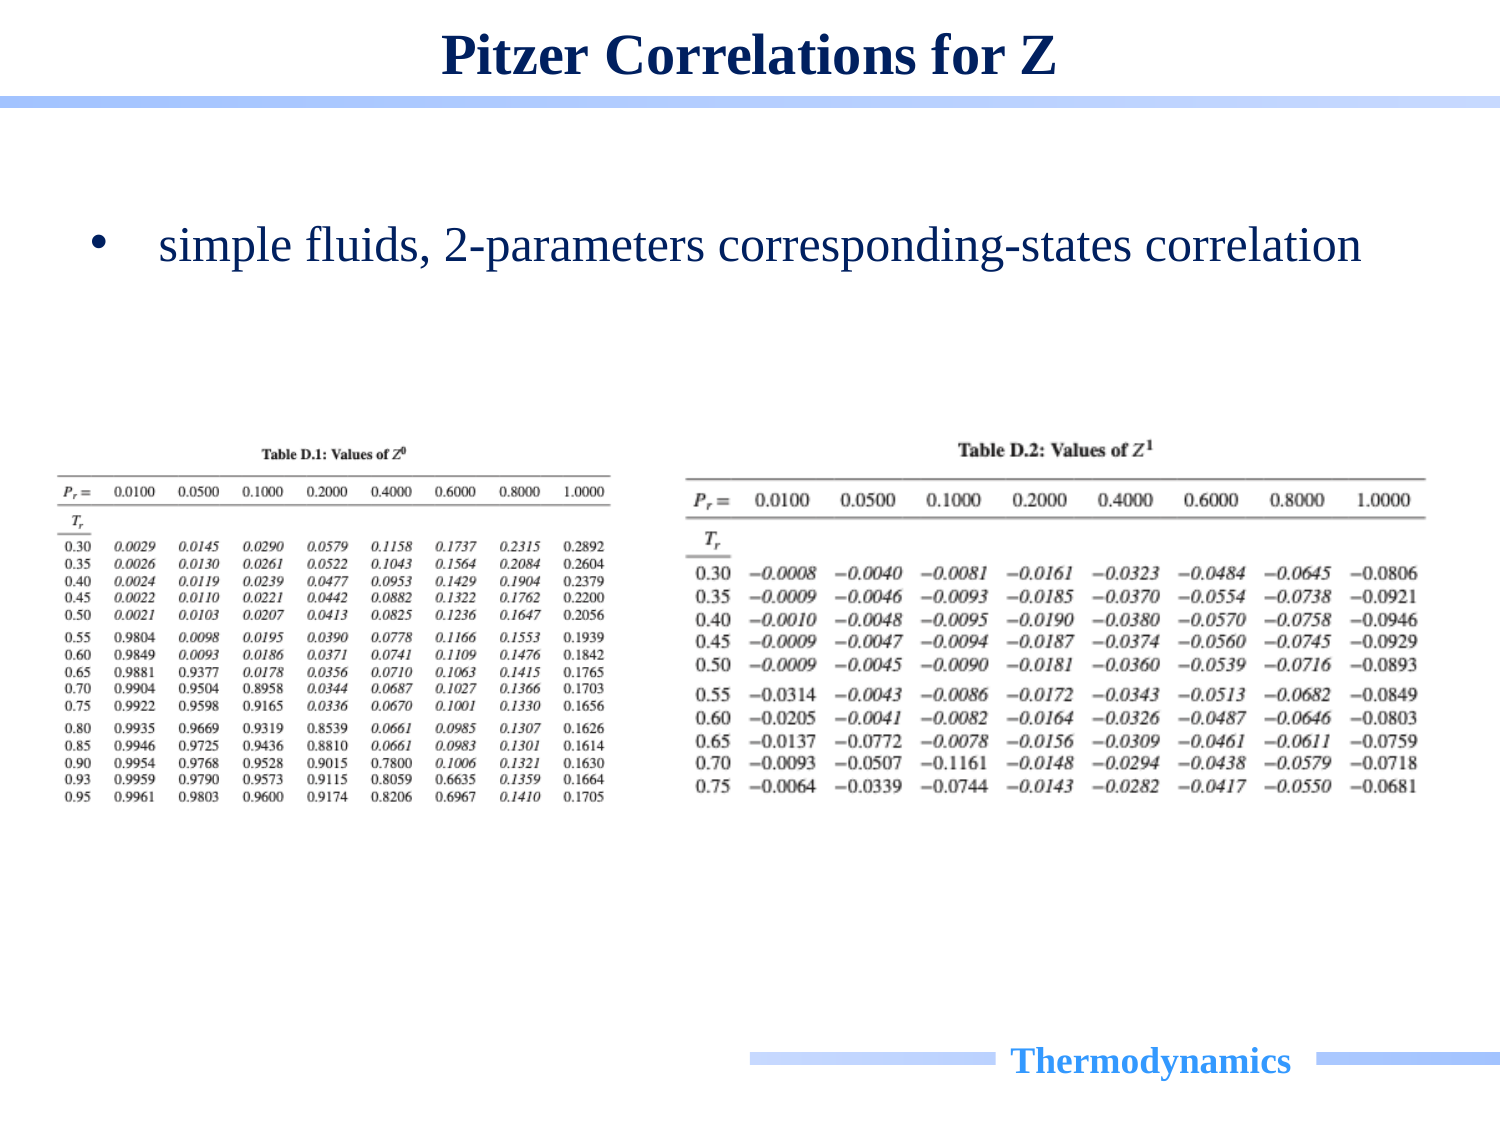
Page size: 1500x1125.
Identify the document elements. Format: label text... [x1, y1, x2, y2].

picture [659, 422, 1453, 809]
picture [35, 422, 636, 809]
title Pitzer Correlations for Z [228, 25, 1272, 77]
